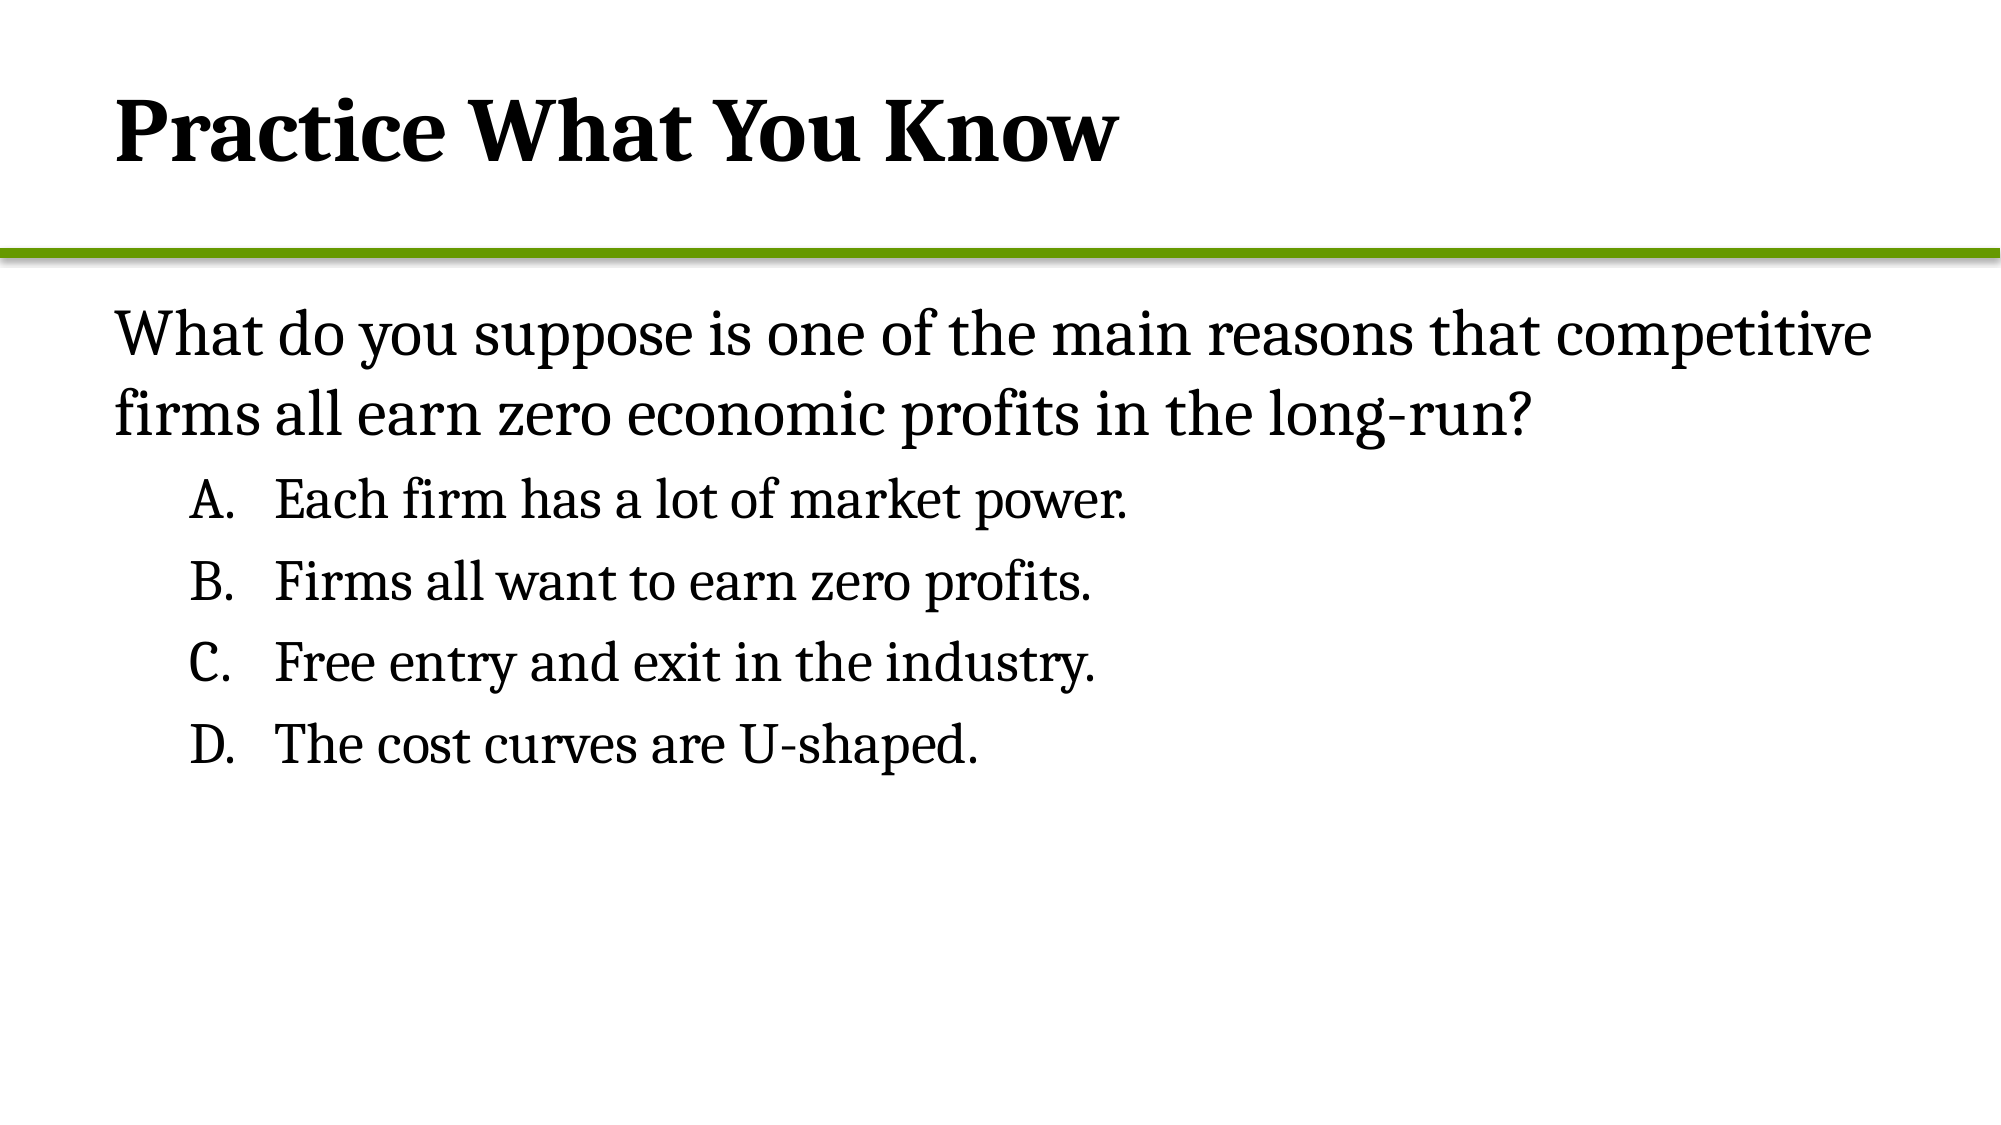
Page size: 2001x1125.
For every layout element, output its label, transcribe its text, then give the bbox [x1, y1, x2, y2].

list What do you suppose is one of the main reasons that competitive firms all earn zero economic profits in the long-run? Each firm has a lot of market power. Firms all want to earn zero profits. Free entry and exit in the industry. The cost curves are U-shaped. [99, 281, 1900, 1085]
title Practice What You Know [99, 0, 1900, 251]
